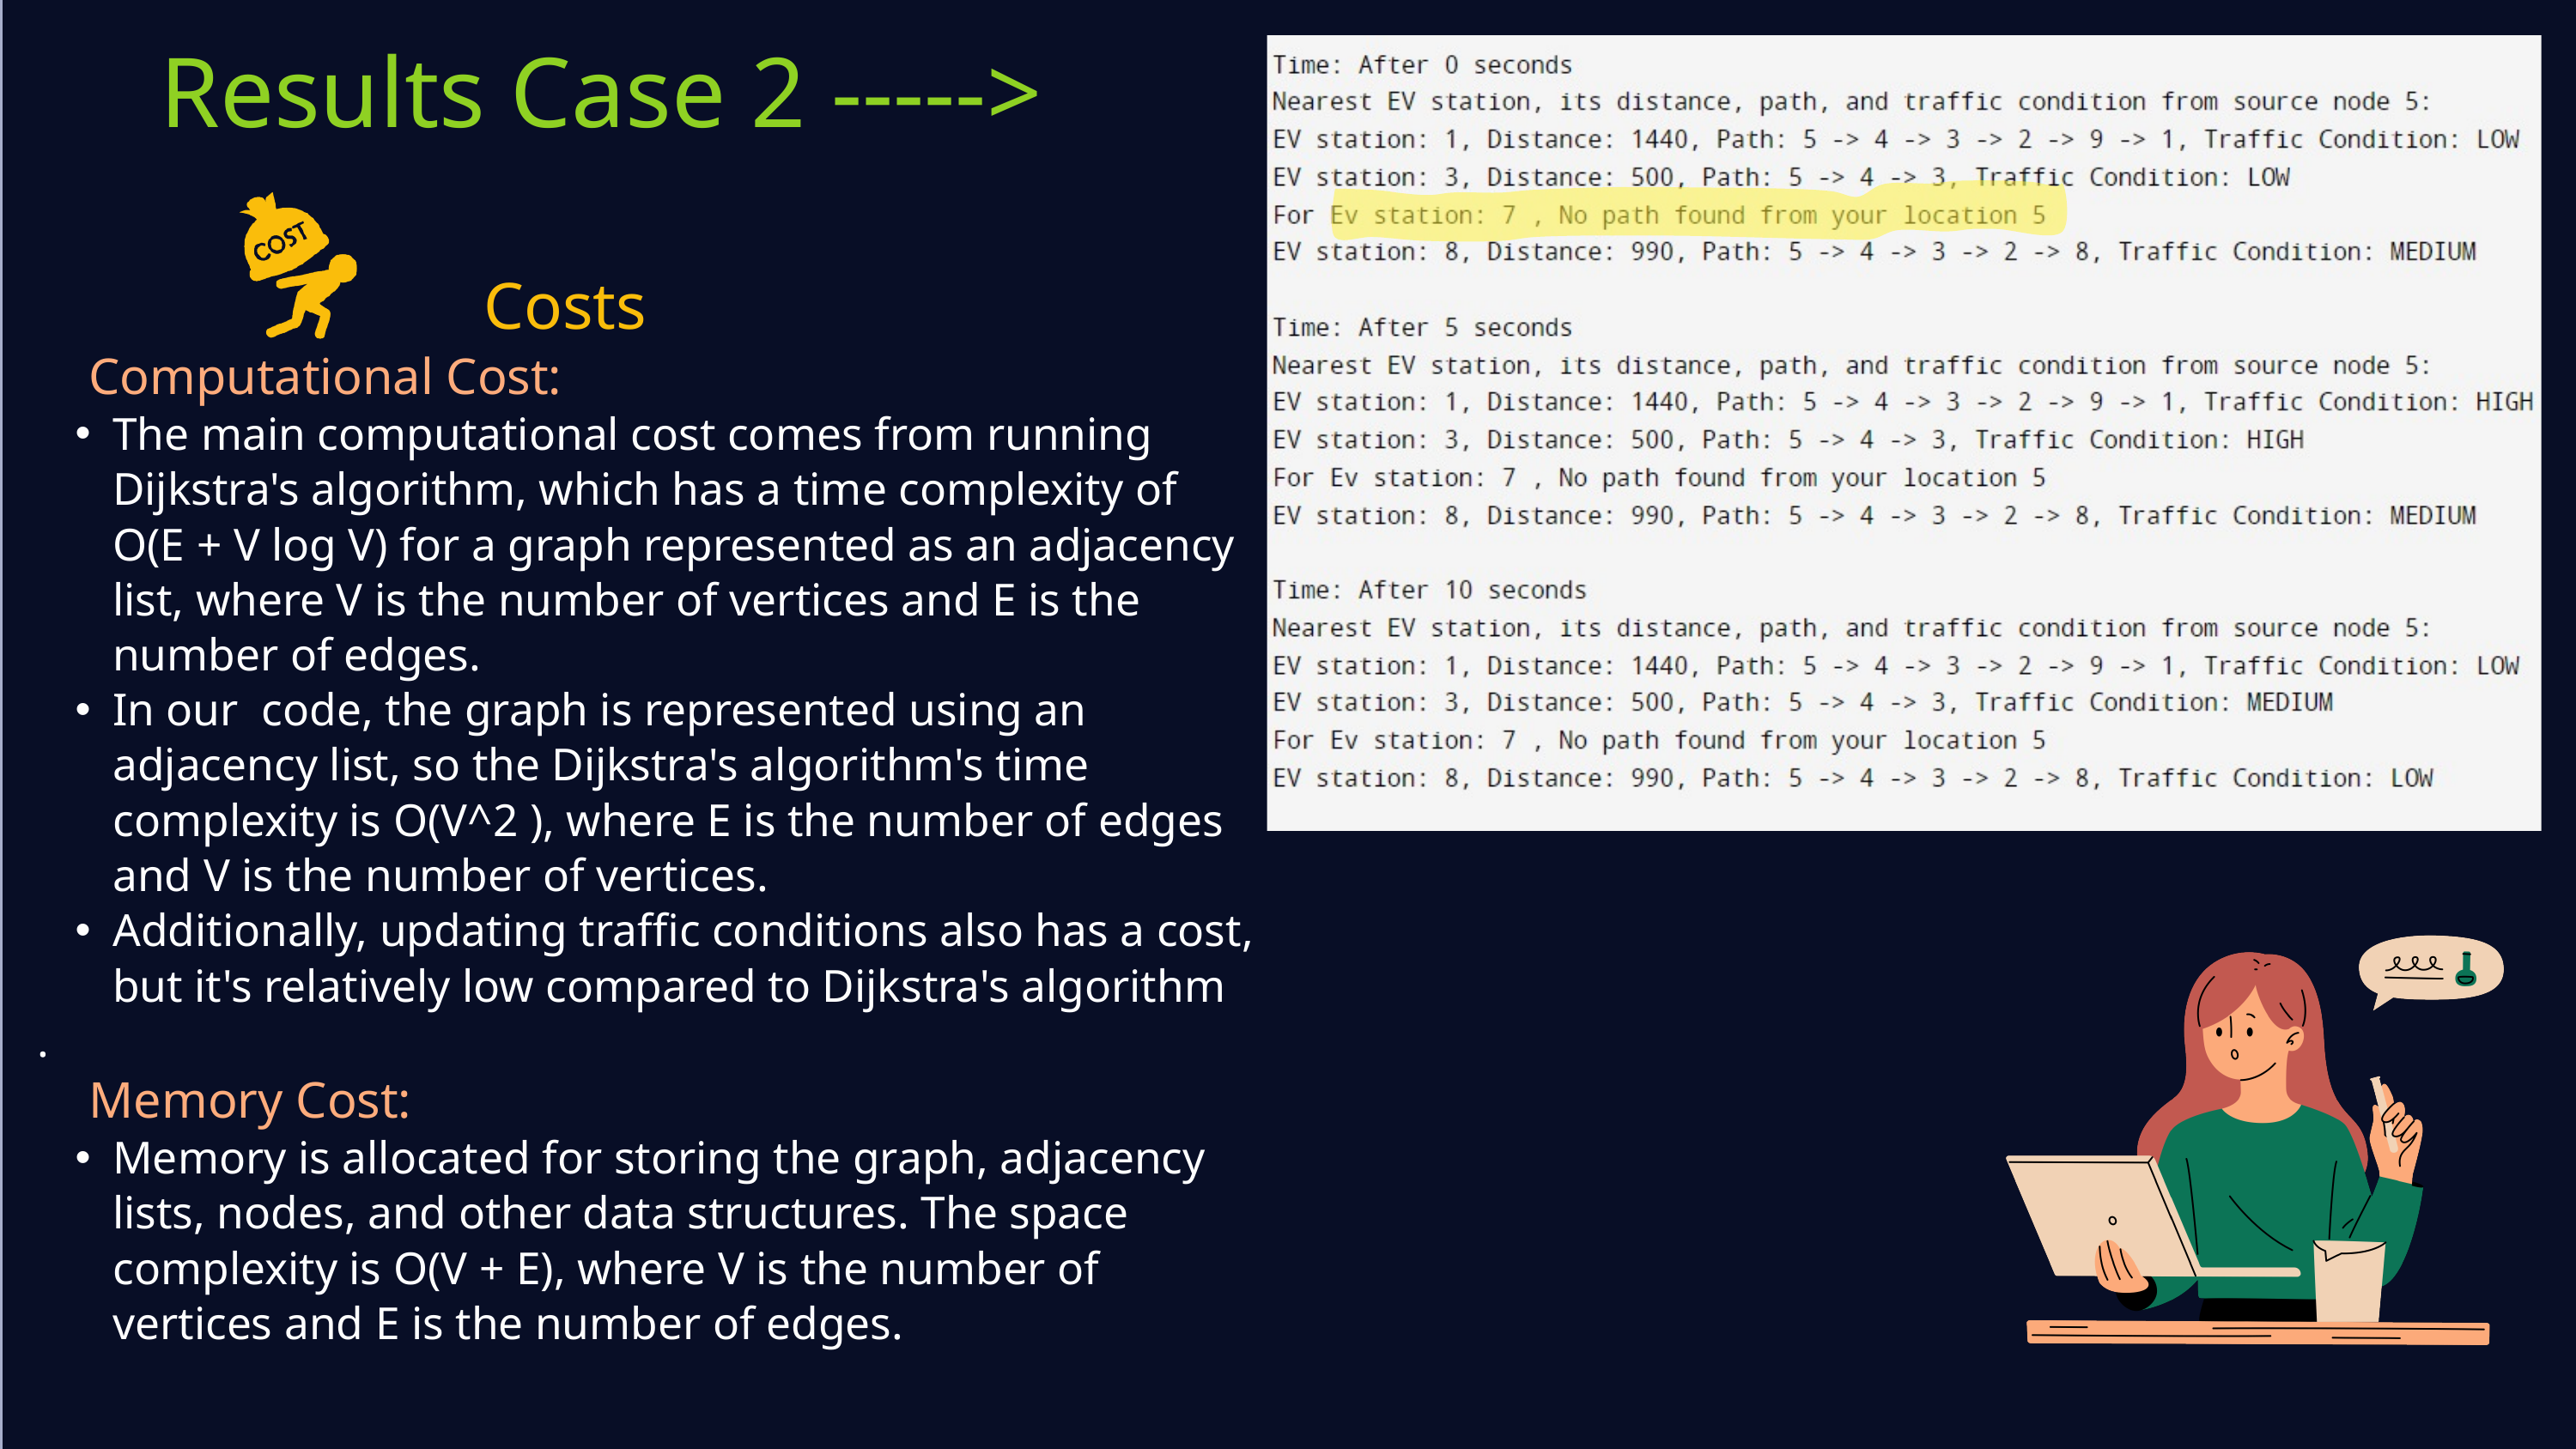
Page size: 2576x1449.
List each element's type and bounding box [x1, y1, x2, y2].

text_box [2, 0, 2576, 1449]
text_box [1329, 175, 2069, 247]
